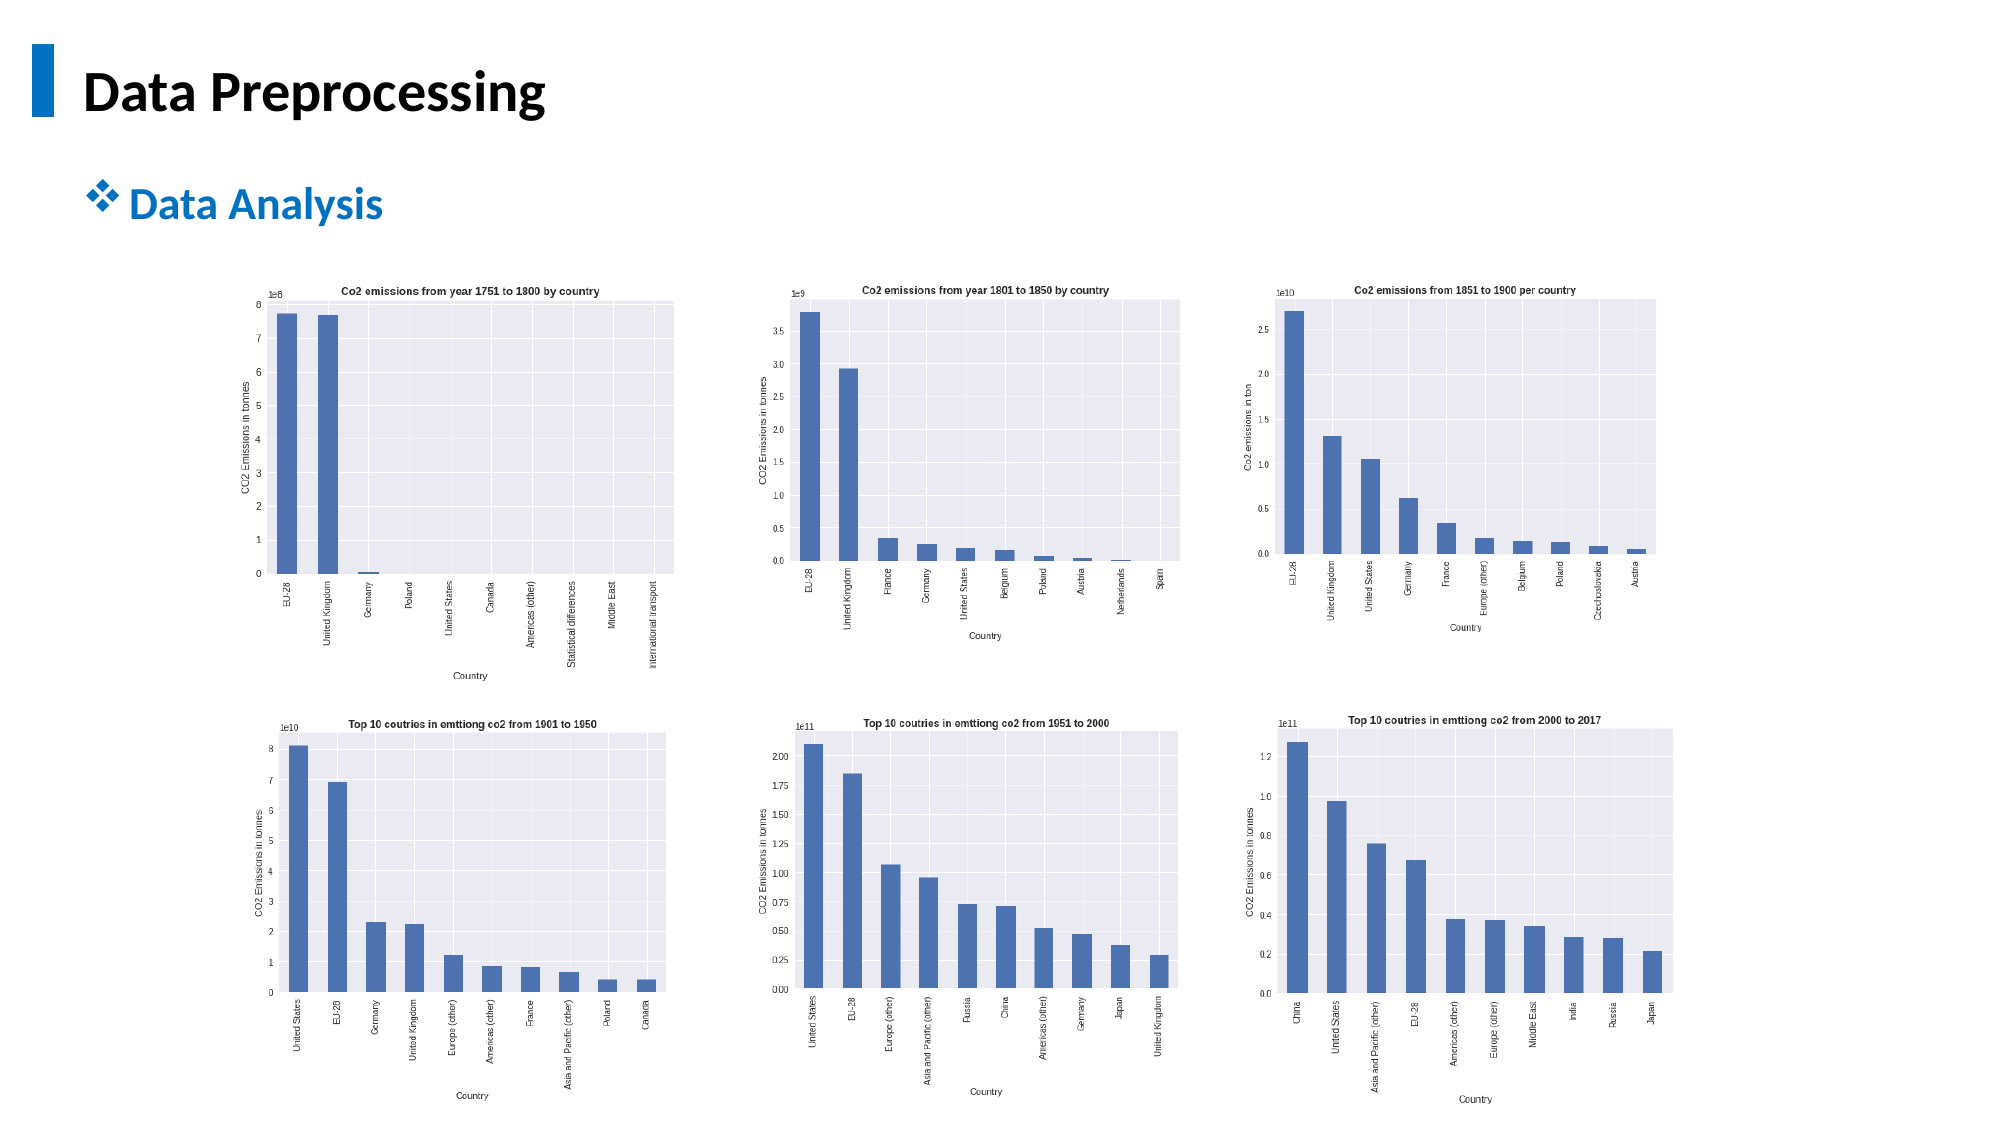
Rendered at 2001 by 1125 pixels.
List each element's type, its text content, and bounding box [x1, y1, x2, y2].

picture [1232, 698, 1683, 1111]
picture [231, 272, 682, 699]
picture [1232, 272, 1683, 660]
picture [748, 272, 1199, 651]
text_box Data Analysis [67, 166, 399, 237]
picture [748, 706, 1199, 1103]
text_box [32, 44, 54, 117]
text_box Data Preprocessing [68, 45, 561, 130]
picture [237, 706, 688, 1124]
